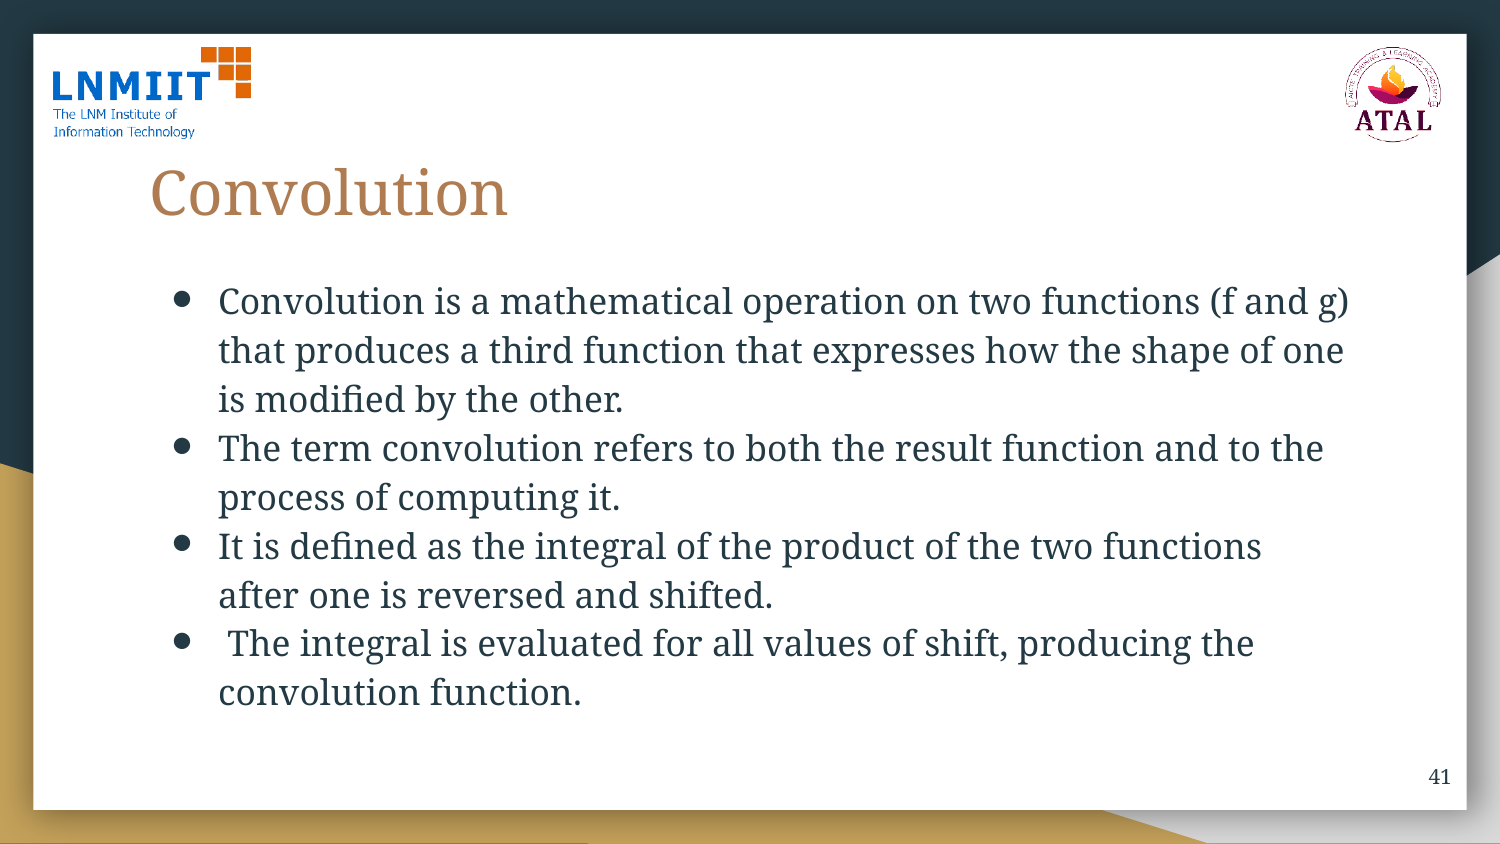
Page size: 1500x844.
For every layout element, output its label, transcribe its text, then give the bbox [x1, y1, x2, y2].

slide_number 41 [1376, 745, 1467, 810]
picture [1332, 43, 1447, 143]
title Convolution [134, 138, 1366, 243]
list Convolution is a mathematical operation on two functions (f and g) that produces a third function that expresses how the shape of one is modified by the other. The term convolution refers to both the result function and to the process of computing it. It is defined as the integral of the product of the two functions after one is reversed and shifted. The integral is evaluated for all values of shift, producing the convolution function. [134, 257, 1366, 729]
picture [53, 47, 251, 139]
